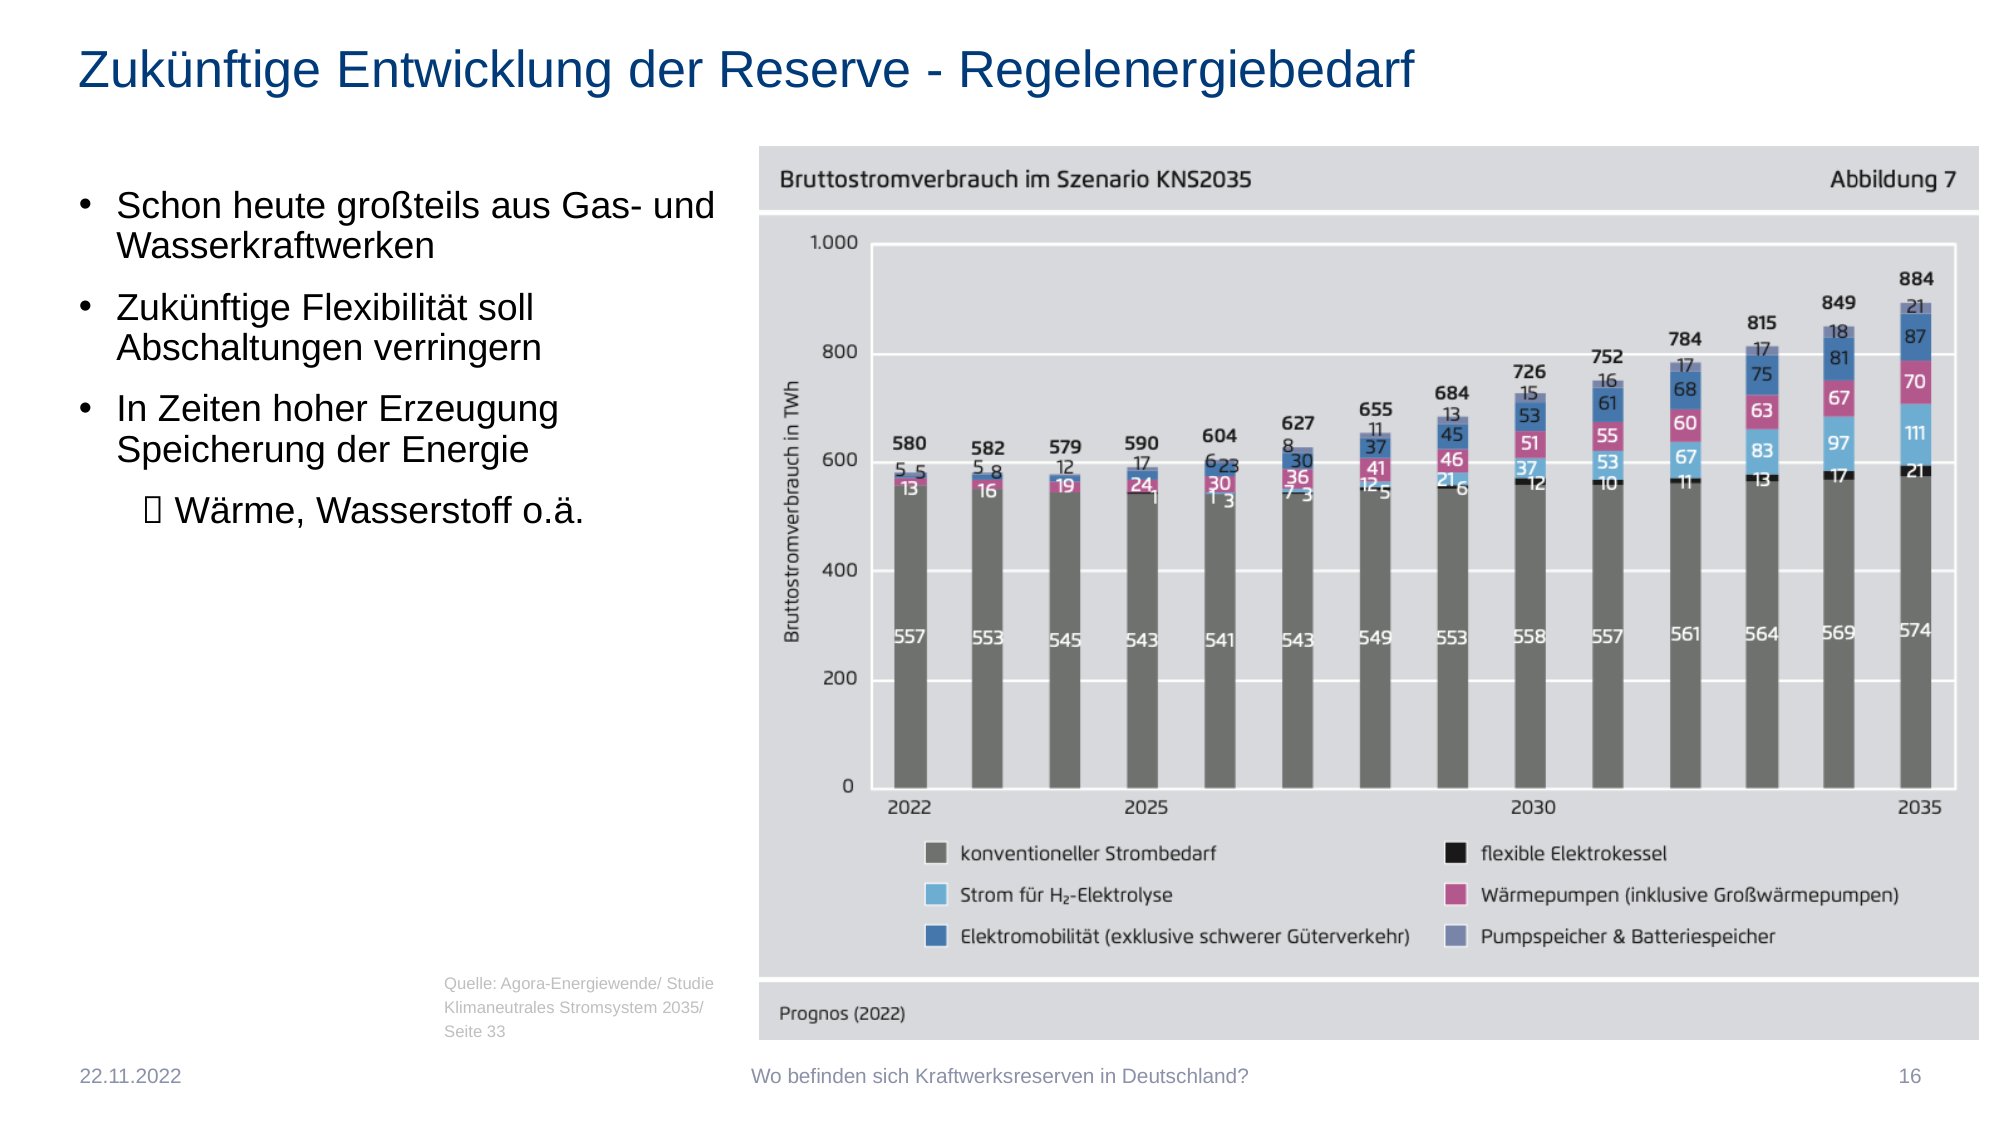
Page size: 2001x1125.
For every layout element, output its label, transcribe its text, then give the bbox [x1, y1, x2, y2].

slide_number 16 [1744, 1063, 1922, 1094]
list Schon heute großteils aus Gas- und Wasserkraftwerken Zukünftige Flexibilität soll Abschaltungen verringern In Zeiten hoher Erzeugung Speicherung der Energie  Wärme, Wasserstoff o.ä. [78, 186, 750, 635]
title Zukünftige Entwicklung der Reserve - Regelenergiebedarf [78, 42, 1922, 161]
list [759, 146, 1979, 1040]
footer Wo befinden sich Kraftwerksreserven in Deutschland? [276, 1063, 1724, 1094]
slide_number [79, 1063, 273, 1094]
text_box Quelle: Agora-Energiewende/ Studie Klimaneutrales Stromsystem 2035/ Seite 33 [444, 969, 732, 1040]
